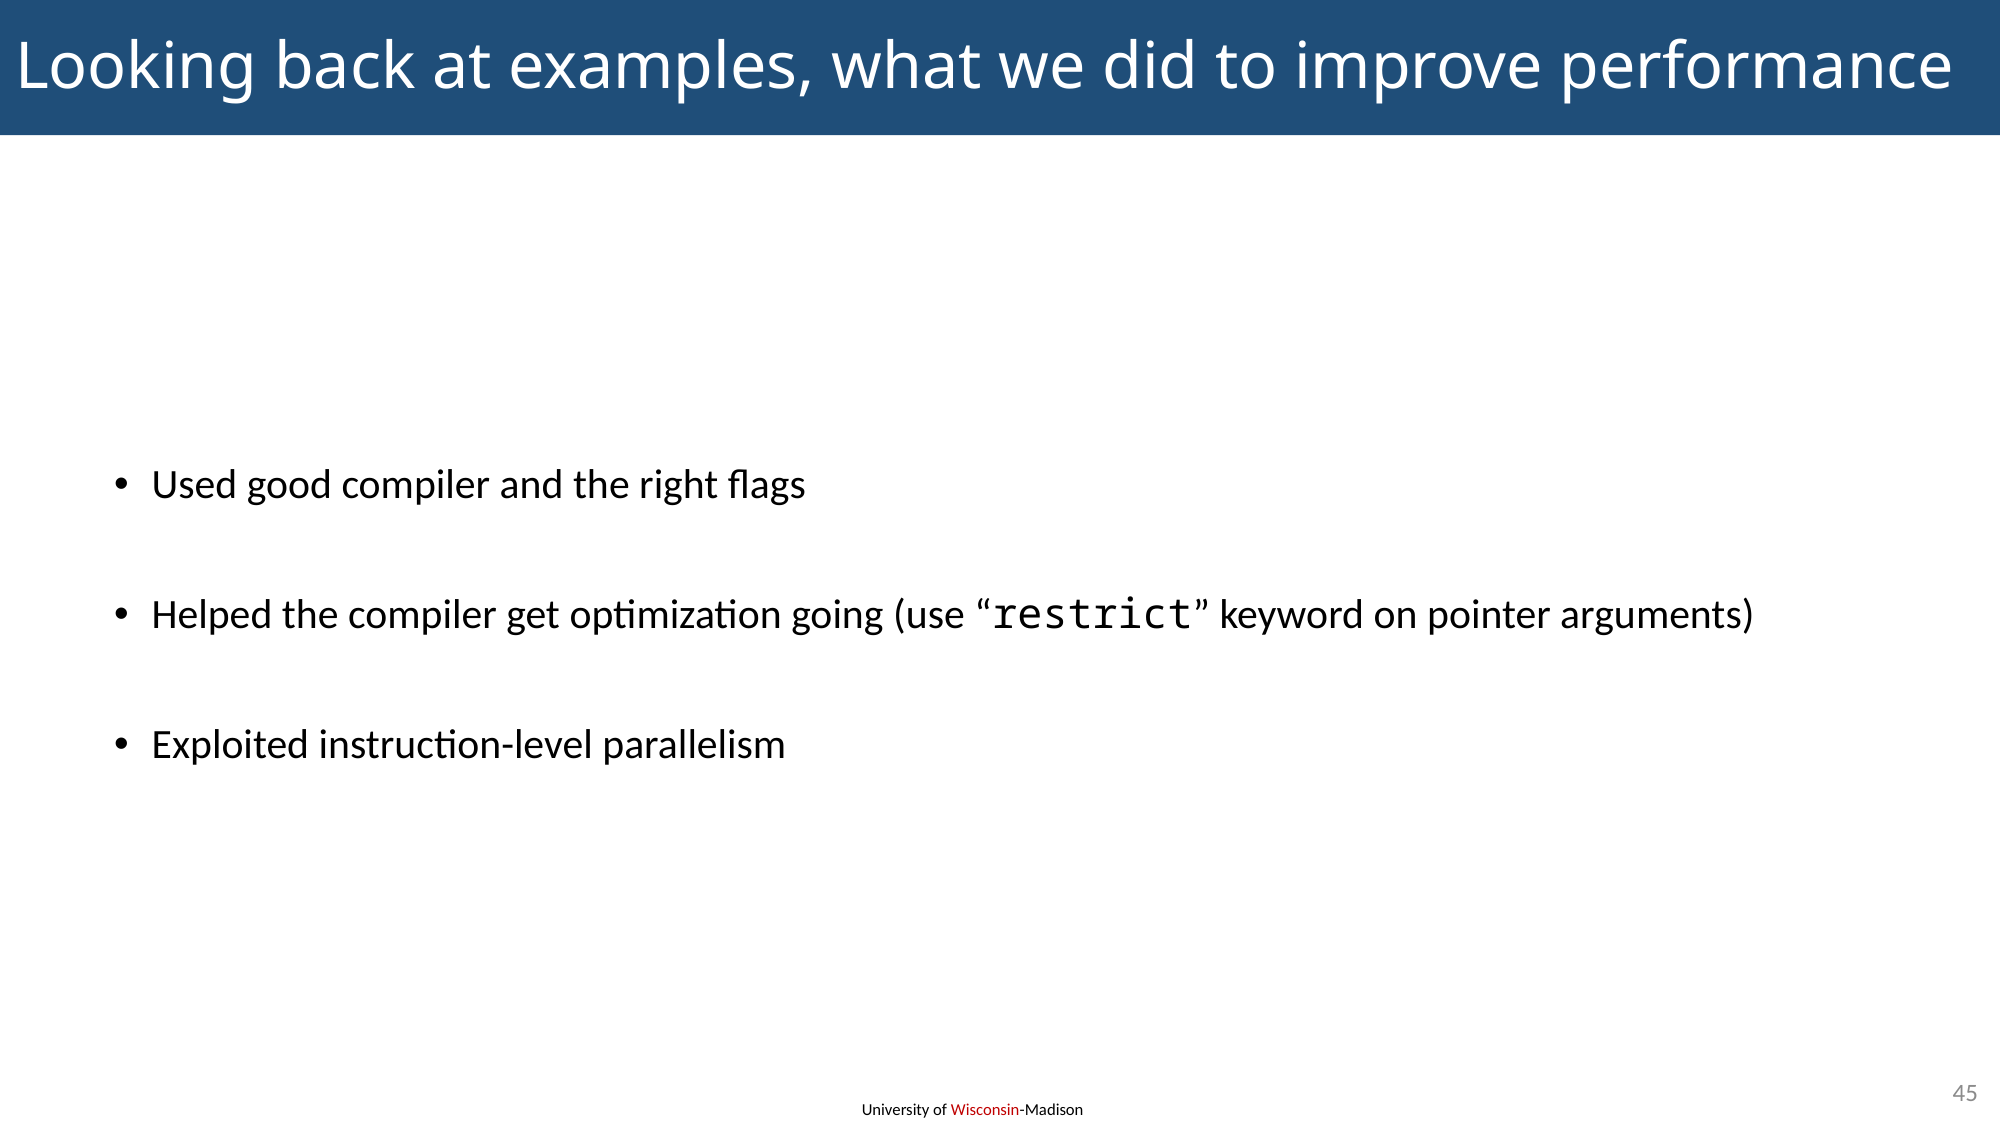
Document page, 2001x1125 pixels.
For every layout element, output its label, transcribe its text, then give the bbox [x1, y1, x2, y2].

list Used good compiler and the right flags Helped the compiler get optimization going (use “restrict” keyword on pointer arguments) Exploited instruction-level parallelism [24, 245, 1987, 1055]
slide_number 45 [1879, 1069, 1994, 1114]
title Looking back at examples, what we did to improve performance [0, 0, 2000, 136]
